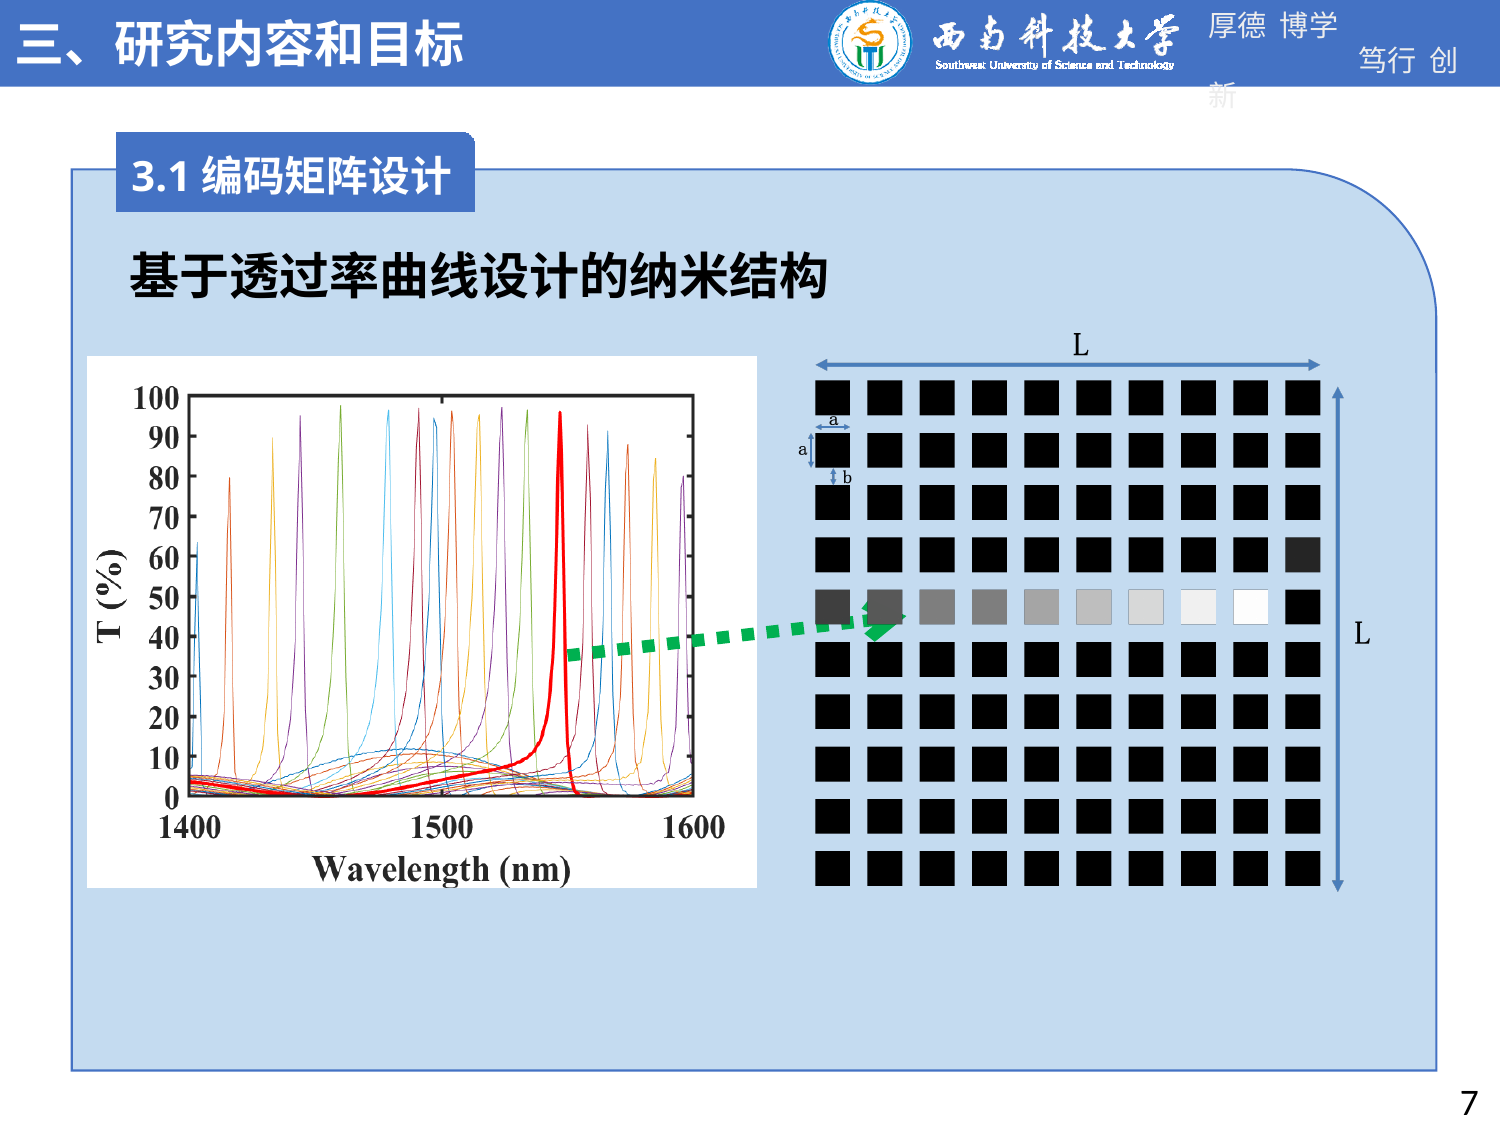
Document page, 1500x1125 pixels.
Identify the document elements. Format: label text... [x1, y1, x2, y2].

picture [827, 0, 1179, 85]
text_box 3.1编码矩阵设计 [116, 132, 475, 212]
picture [786, 312, 1407, 905]
text_box [0, 0, 1500, 88]
text_box [70, 168, 1438, 1072]
text_box 7 [1444, 1070, 1481, 1125]
text_box 三、研究内容和目标 [0, 4, 508, 80]
text_box 厚德 博学 笃行 创新 [1197, 1, 1481, 118]
picture [87, 356, 757, 888]
text_box 基于透过率曲线设计的纳米结构 [114, 237, 855, 312]
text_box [567, 615, 786, 656]
